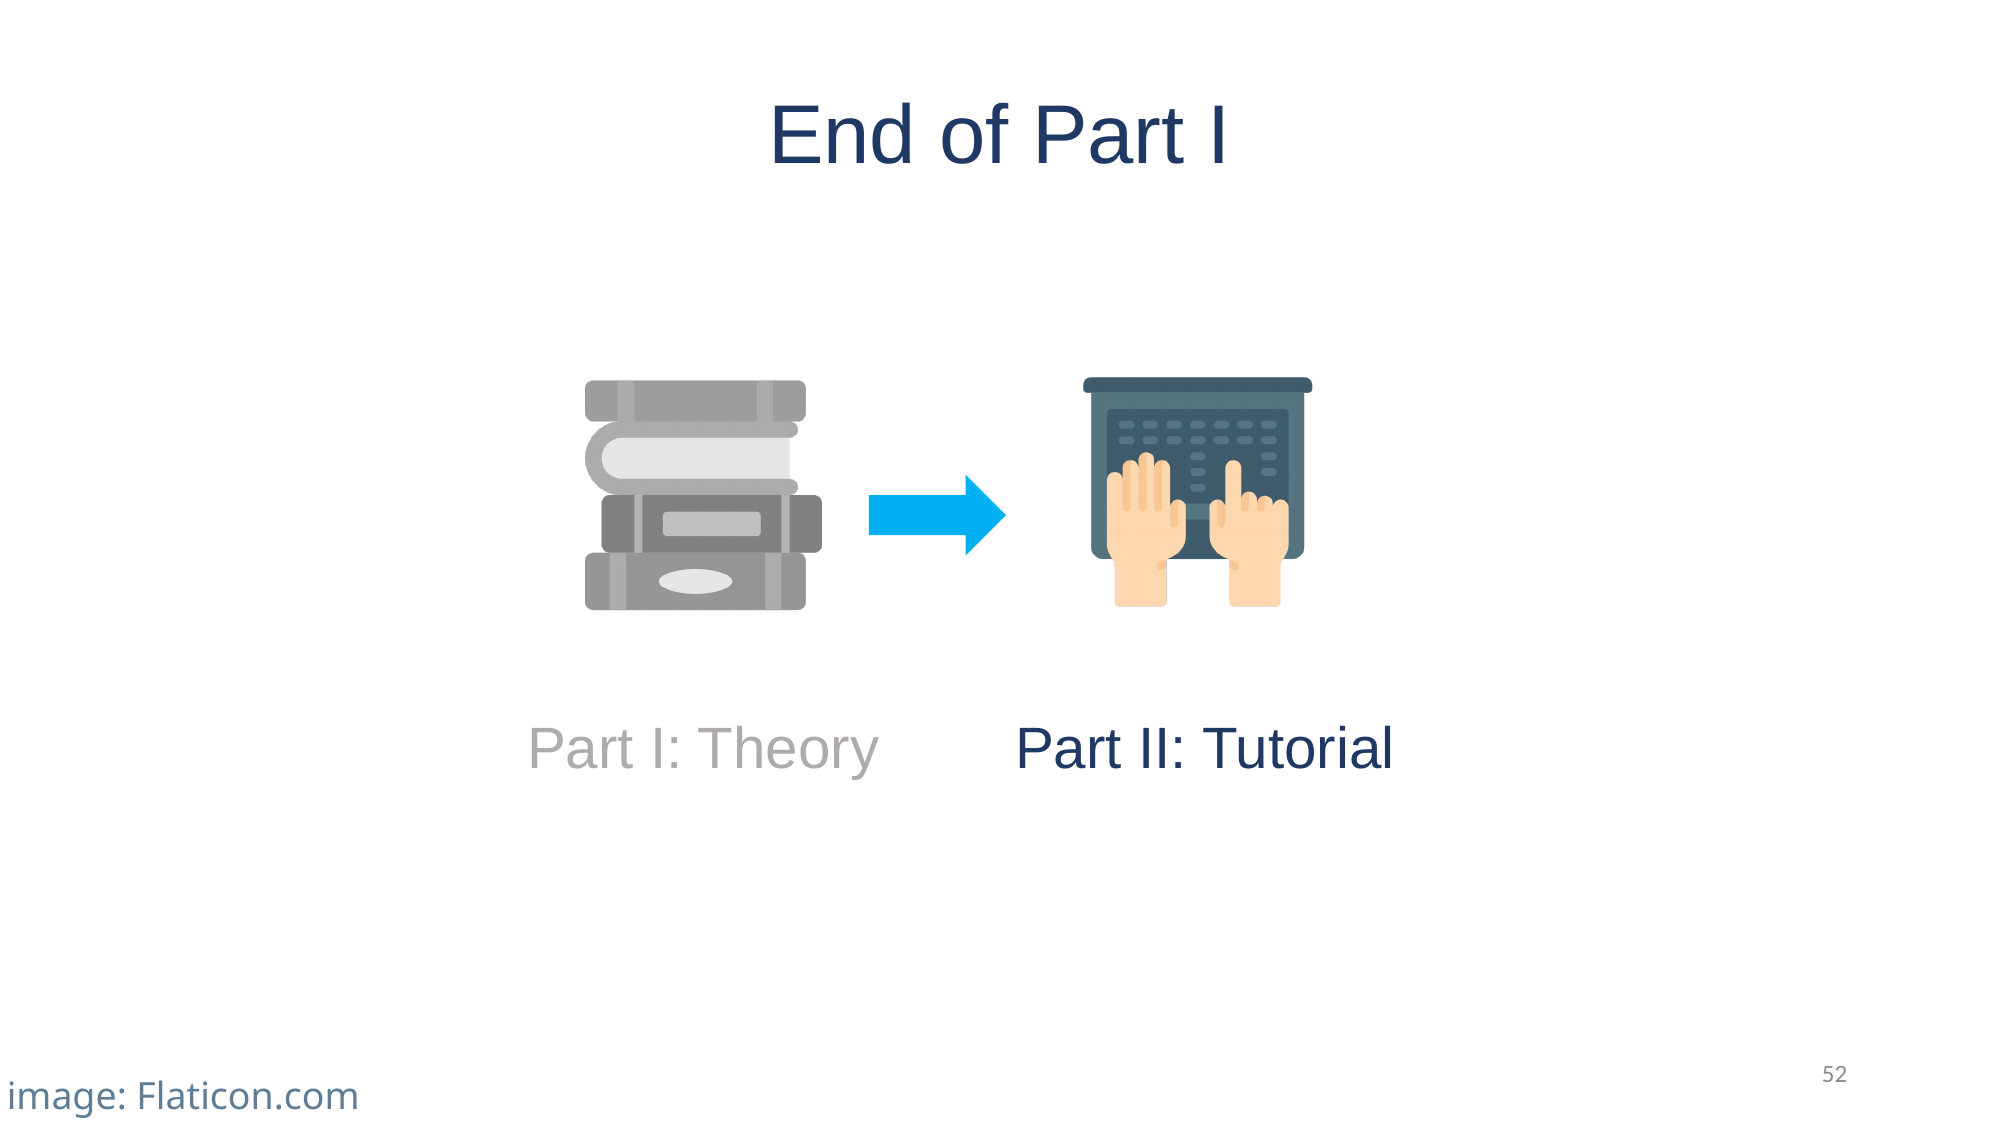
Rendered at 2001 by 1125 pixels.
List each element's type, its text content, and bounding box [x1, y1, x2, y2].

text_box [897, 472, 990, 558]
text_box image: Flaticon.com [0, 1064, 375, 1125]
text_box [510, 376, 897, 789]
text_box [990, 373, 1421, 789]
slide_number 52 [1412, 1042, 1863, 1103]
title End of Part I [0, 0, 2000, 190]
